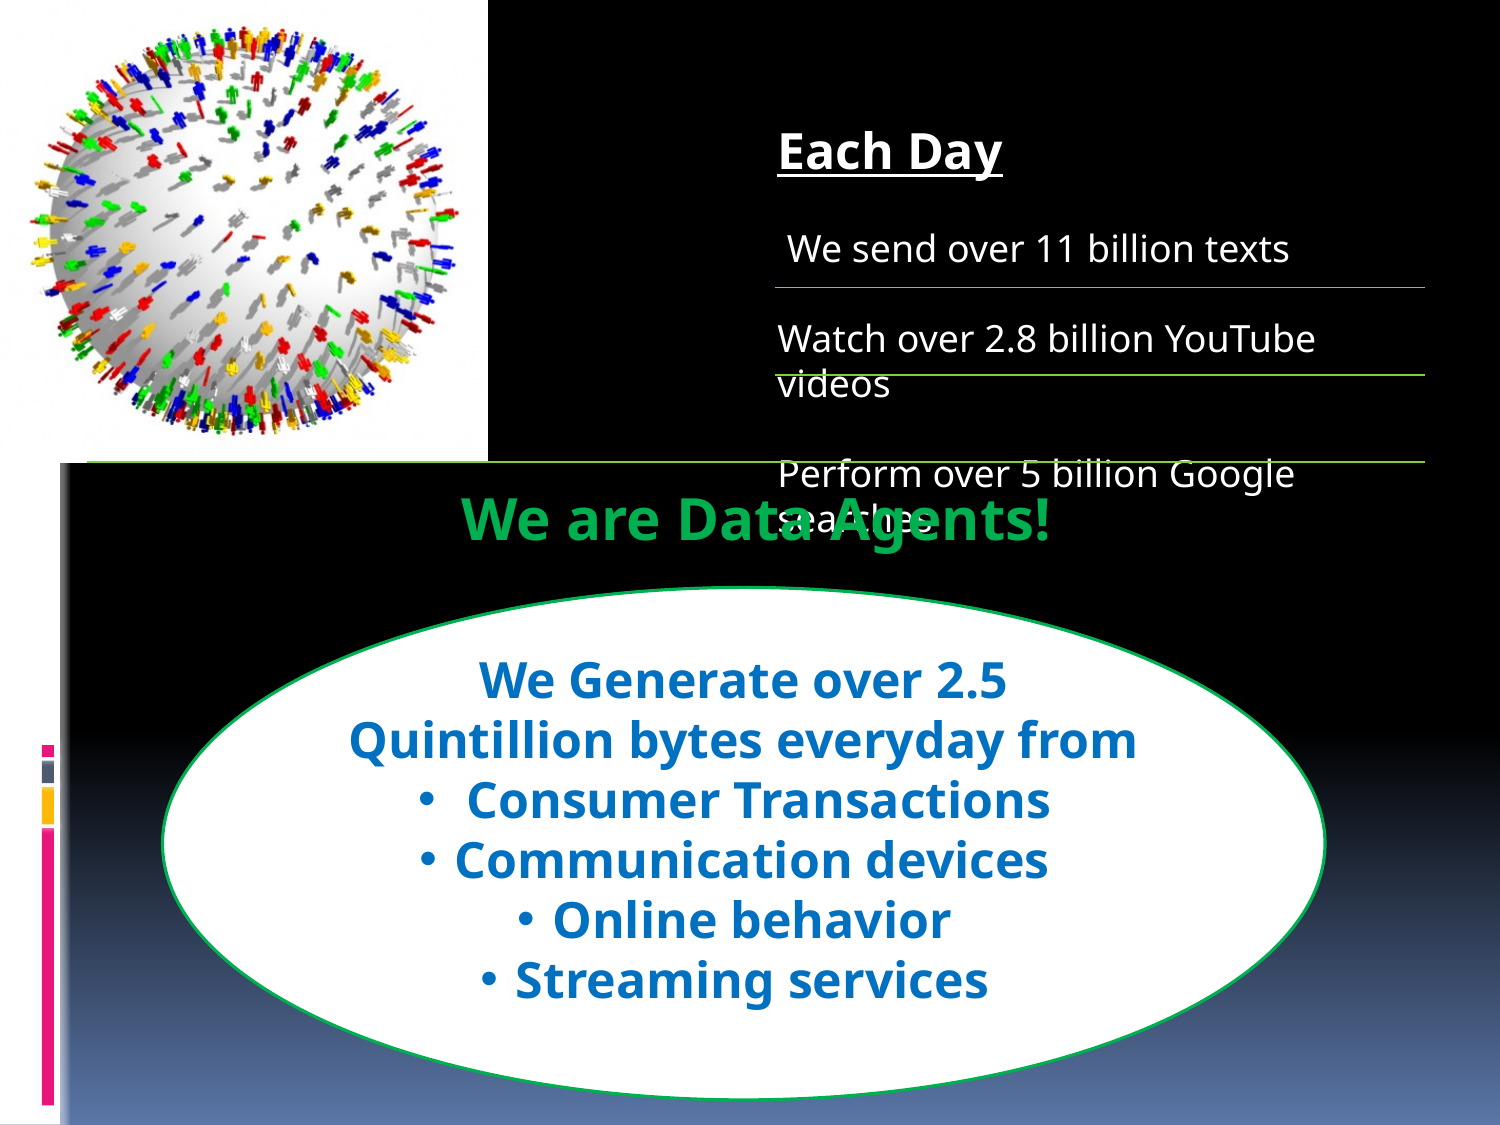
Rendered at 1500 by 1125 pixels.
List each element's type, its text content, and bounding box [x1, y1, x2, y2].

picture [0, 0, 488, 463]
text_box We are Data Agents! [99, 474, 1413, 560]
text_box We Generate over 2.5 Quintillion bytes everyday from Consumer Transactions Communication devices Online behavior Streaming services [160, 585, 1327, 1102]
text_box Each Day We send over 11 billion texts Watch over 2.8 billion YouTube videos Perform over 5 billion Google searches [762, 112, 1450, 728]
